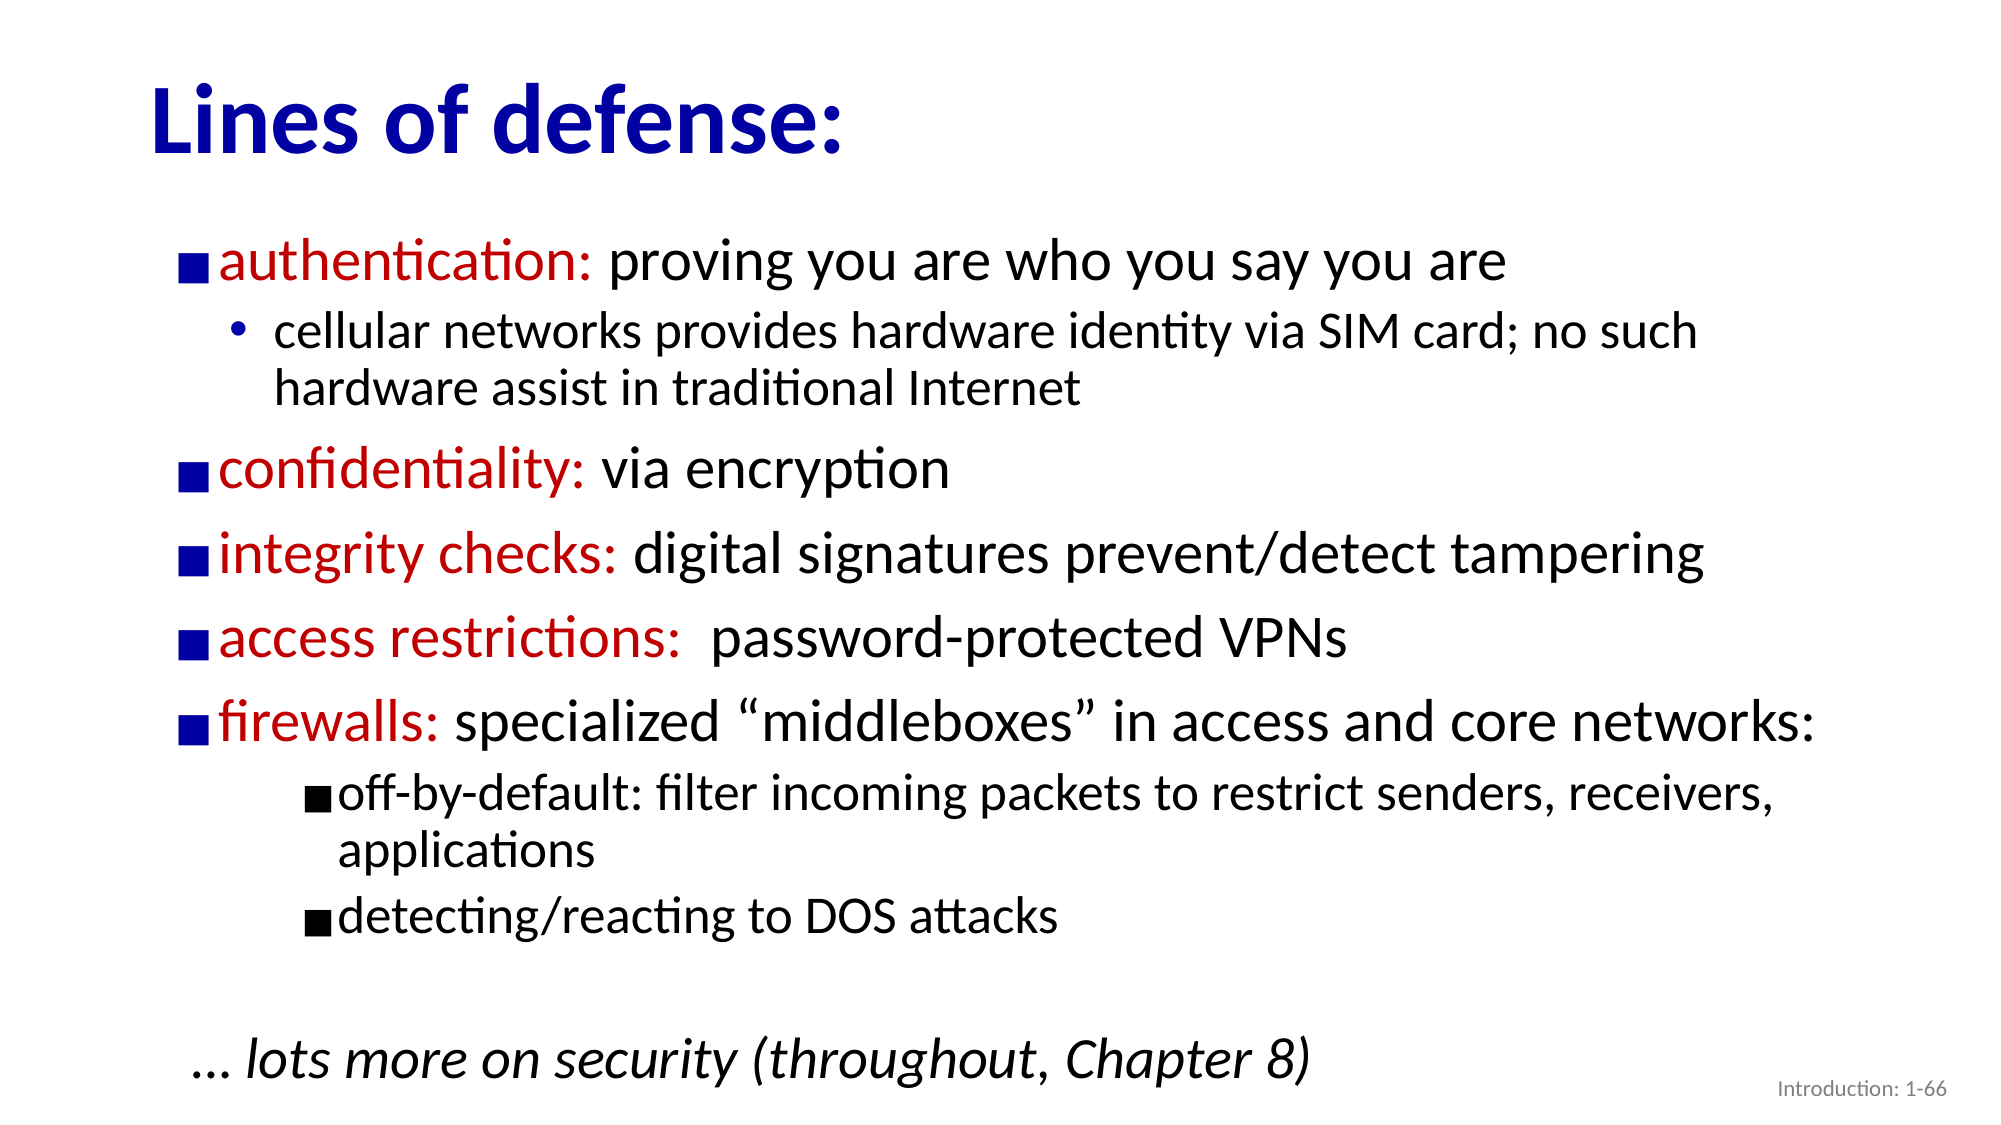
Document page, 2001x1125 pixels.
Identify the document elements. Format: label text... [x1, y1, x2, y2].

title Lines of defense: [135, 47, 1861, 195]
text_box … lots more on security (throughout, Chapter 8) [177, 1012, 1859, 1125]
slide_number Introduction: 1-‹#› [1512, 1056, 1963, 1117]
text_box authentication: proving you are who you say you are cellular networks provides hardware identity via SIM card; no such hardware assist in traditional Internet confidentiality: via encryption integrity checks: digital signatures prevent/detect tampering access restrictions: password-protected VPNs firewalls: specialized “middleboxes” in access and core networks: off-by-default: filter incoming packets to restrict senders, receivers, applications detecting/reacting to DOS attacks [137, 220, 1835, 1024]
